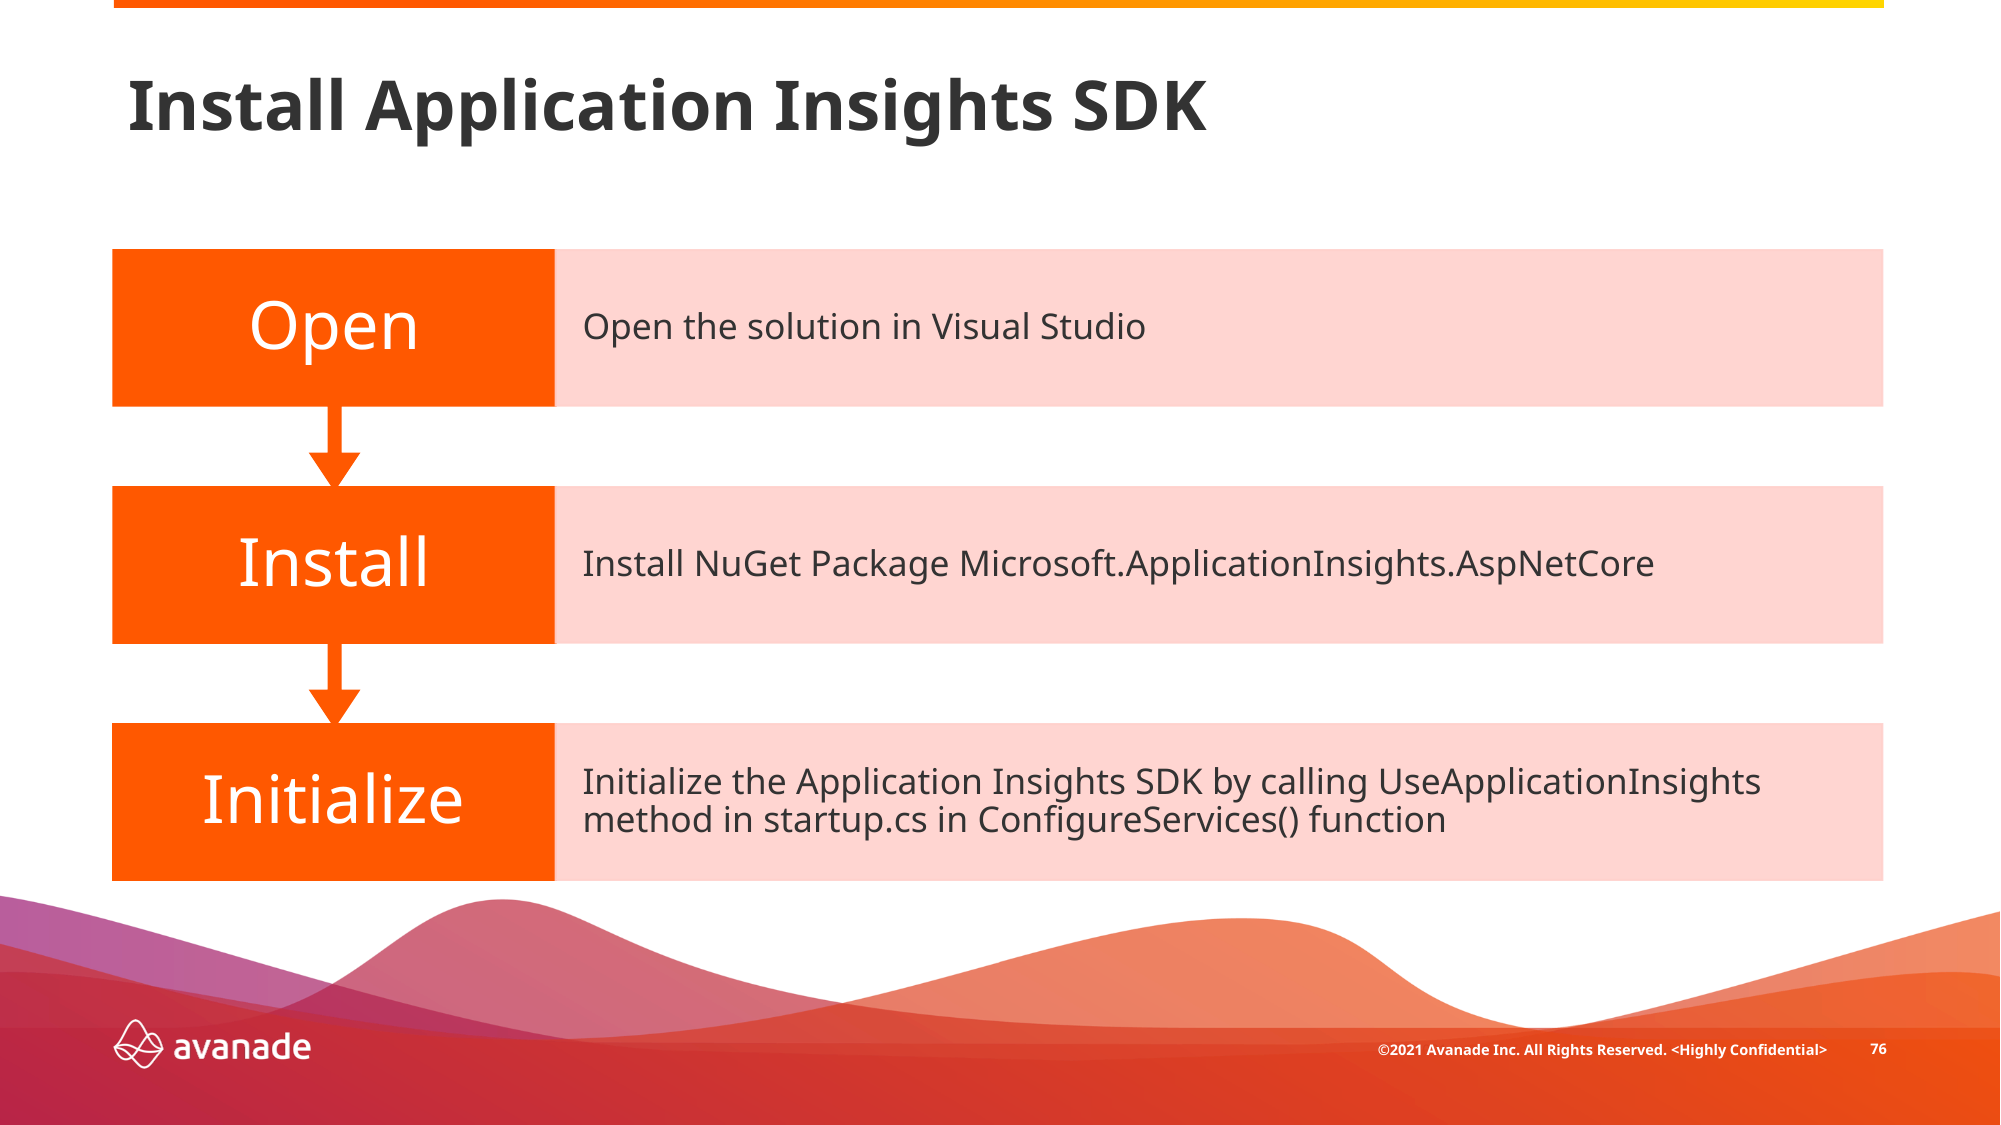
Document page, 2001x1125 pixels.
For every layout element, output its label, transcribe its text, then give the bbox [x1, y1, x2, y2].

title Install Application Insights SDK [113, 64, 1883, 228]
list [113, 249, 1883, 880]
picture [0, 879, 2000, 1125]
